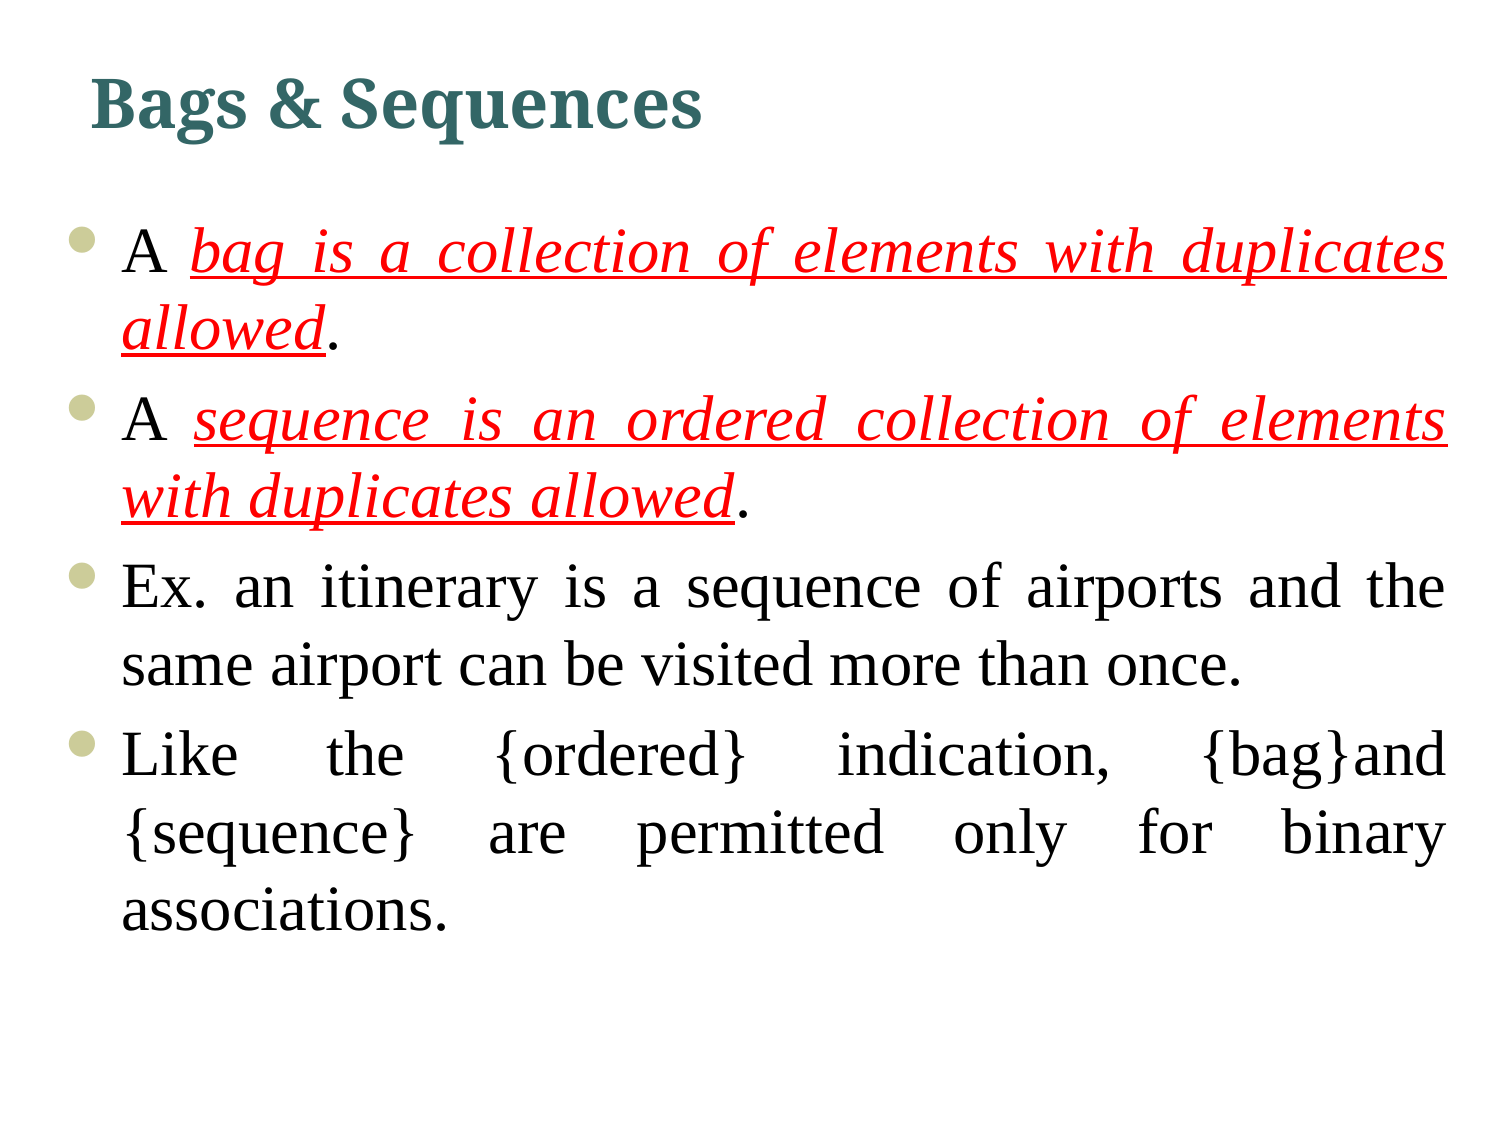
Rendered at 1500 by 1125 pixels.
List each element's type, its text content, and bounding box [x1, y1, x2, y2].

list A bag is a collection of elements with duplicates allowed. A sequence is an ordered collection of elements with duplicates allowed. Ex. an itinerary is a sequence of airports and the same airport can be visited more than once. Like the {ordered} indication, {bag}and {sequence} are permitted only for binary associations. [50, 200, 1463, 925]
title Bags & Sequences [75, 0, 1338, 150]
